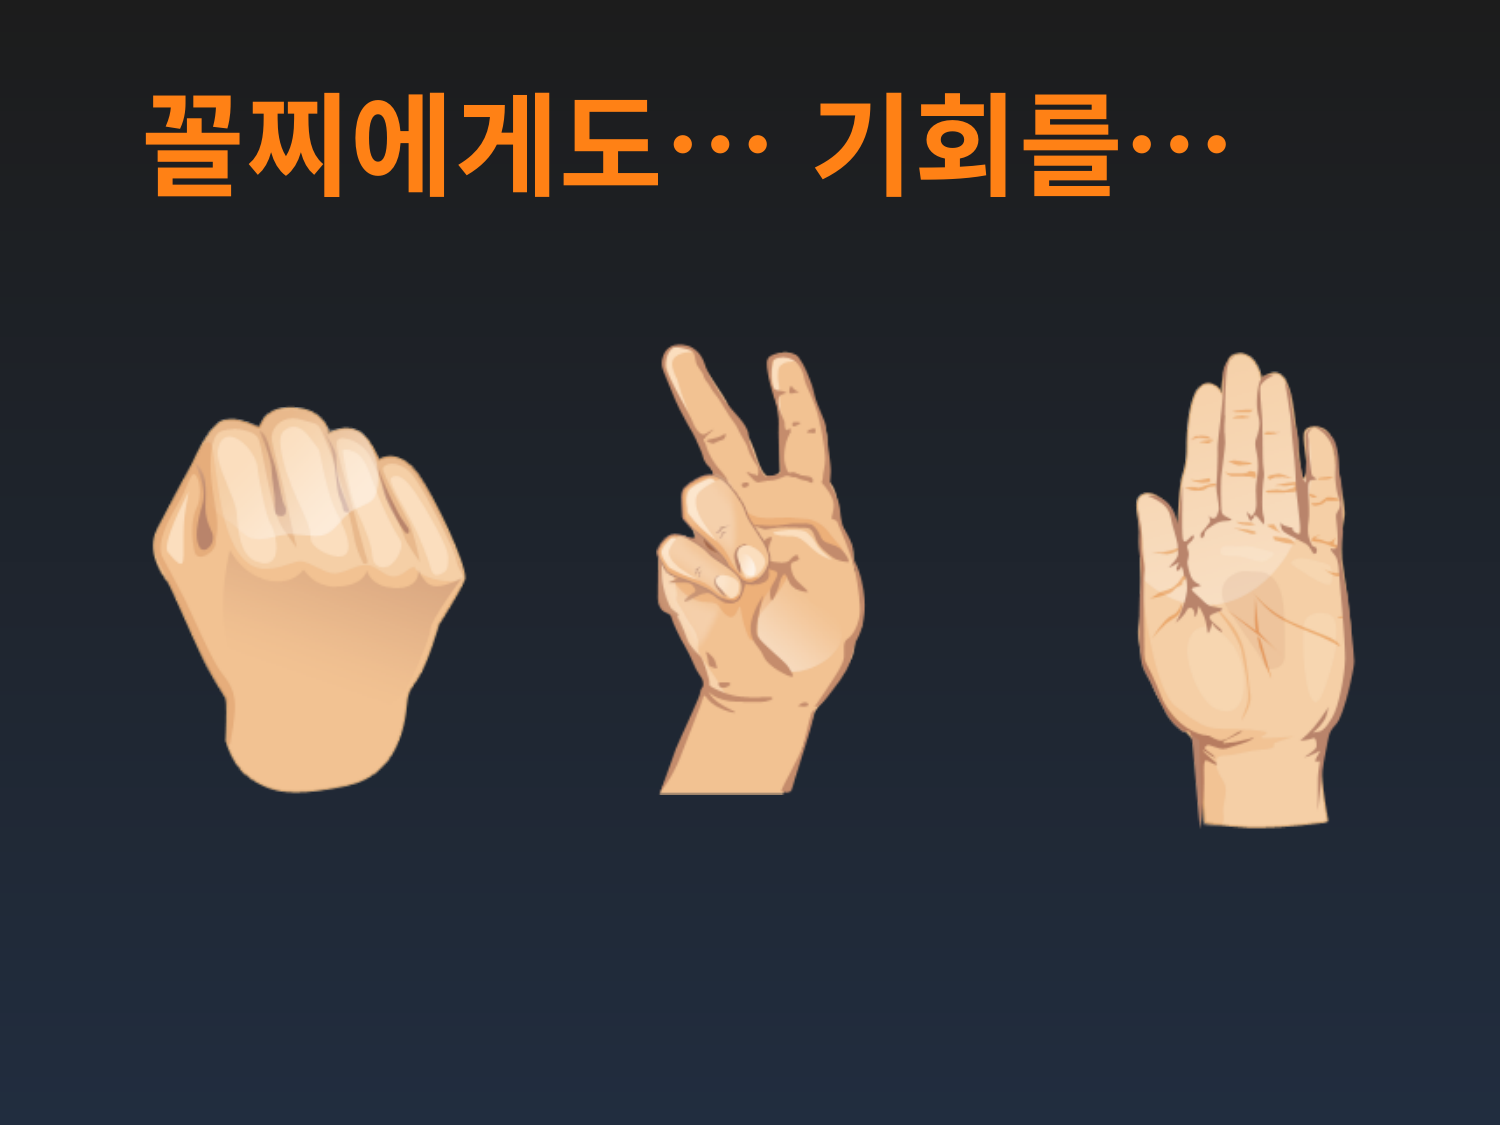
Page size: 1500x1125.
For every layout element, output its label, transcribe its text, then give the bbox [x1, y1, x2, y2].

picture [1002, 330, 1500, 835]
picture [57, 290, 963, 848]
title 꼴찌에게도… 기회를… [126, 0, 1318, 218]
